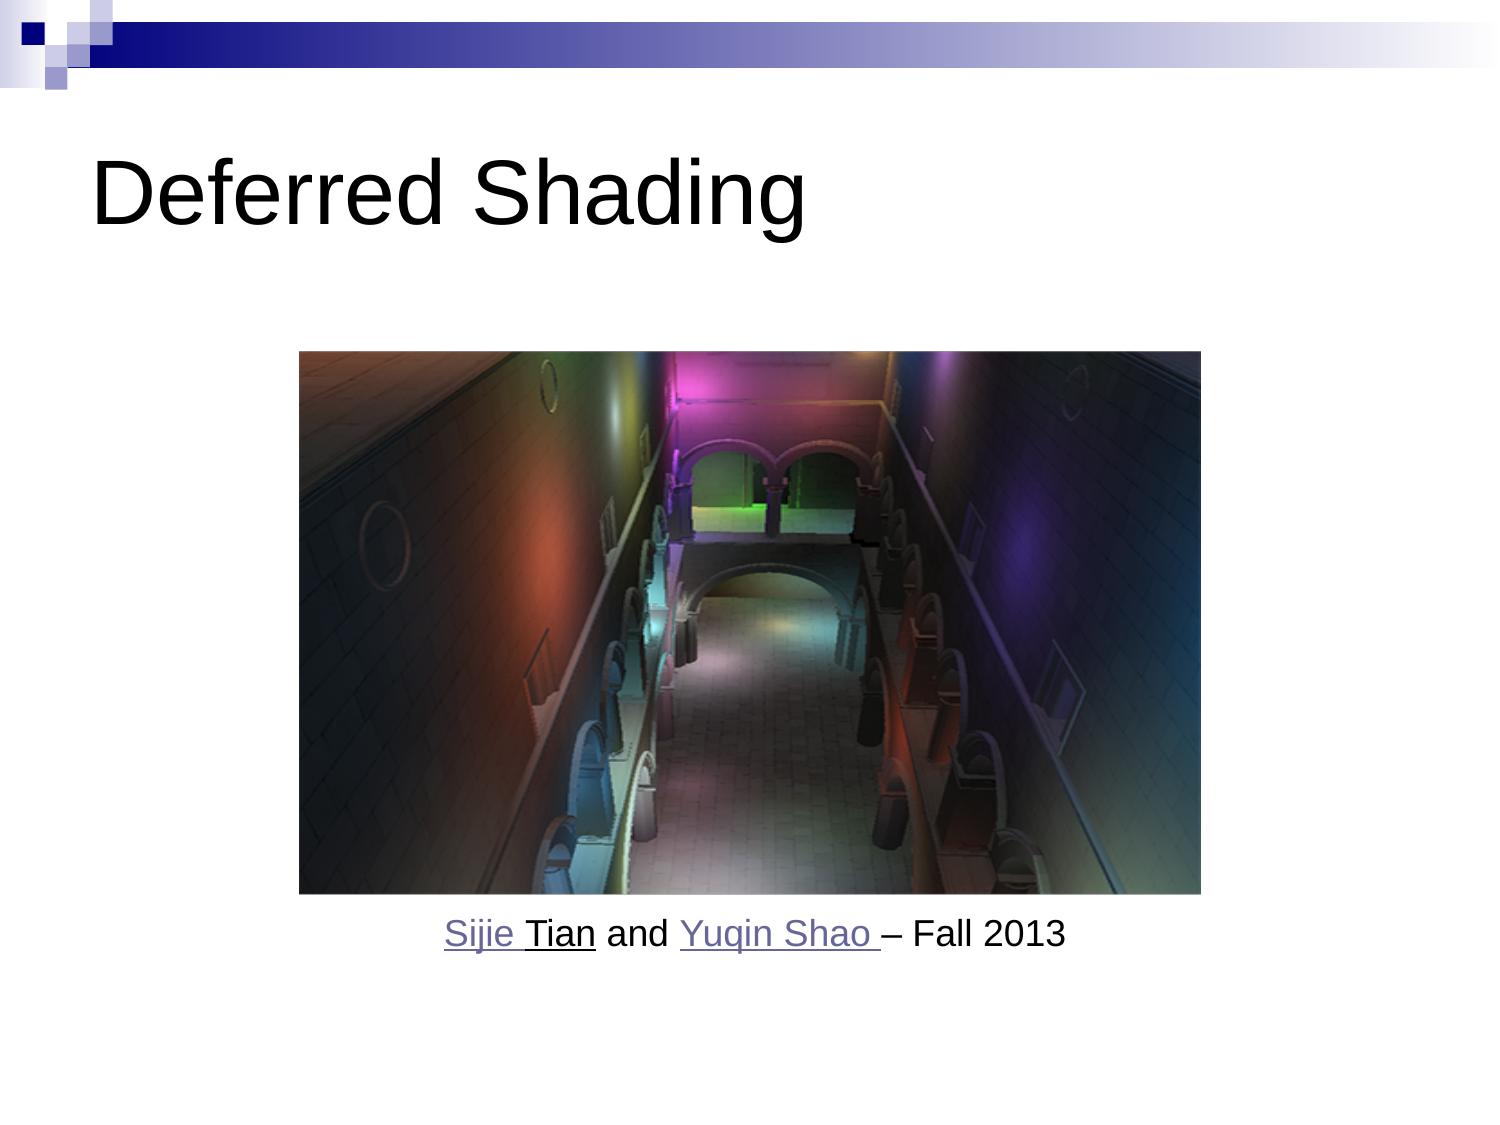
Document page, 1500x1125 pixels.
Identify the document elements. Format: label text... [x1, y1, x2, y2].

title Deferred Shading [75, 75, 1425, 300]
picture [298, 346, 1202, 901]
text_box Sijie Tian and Yuqin Shao – Fall 2013 [299, 908, 1200, 962]
